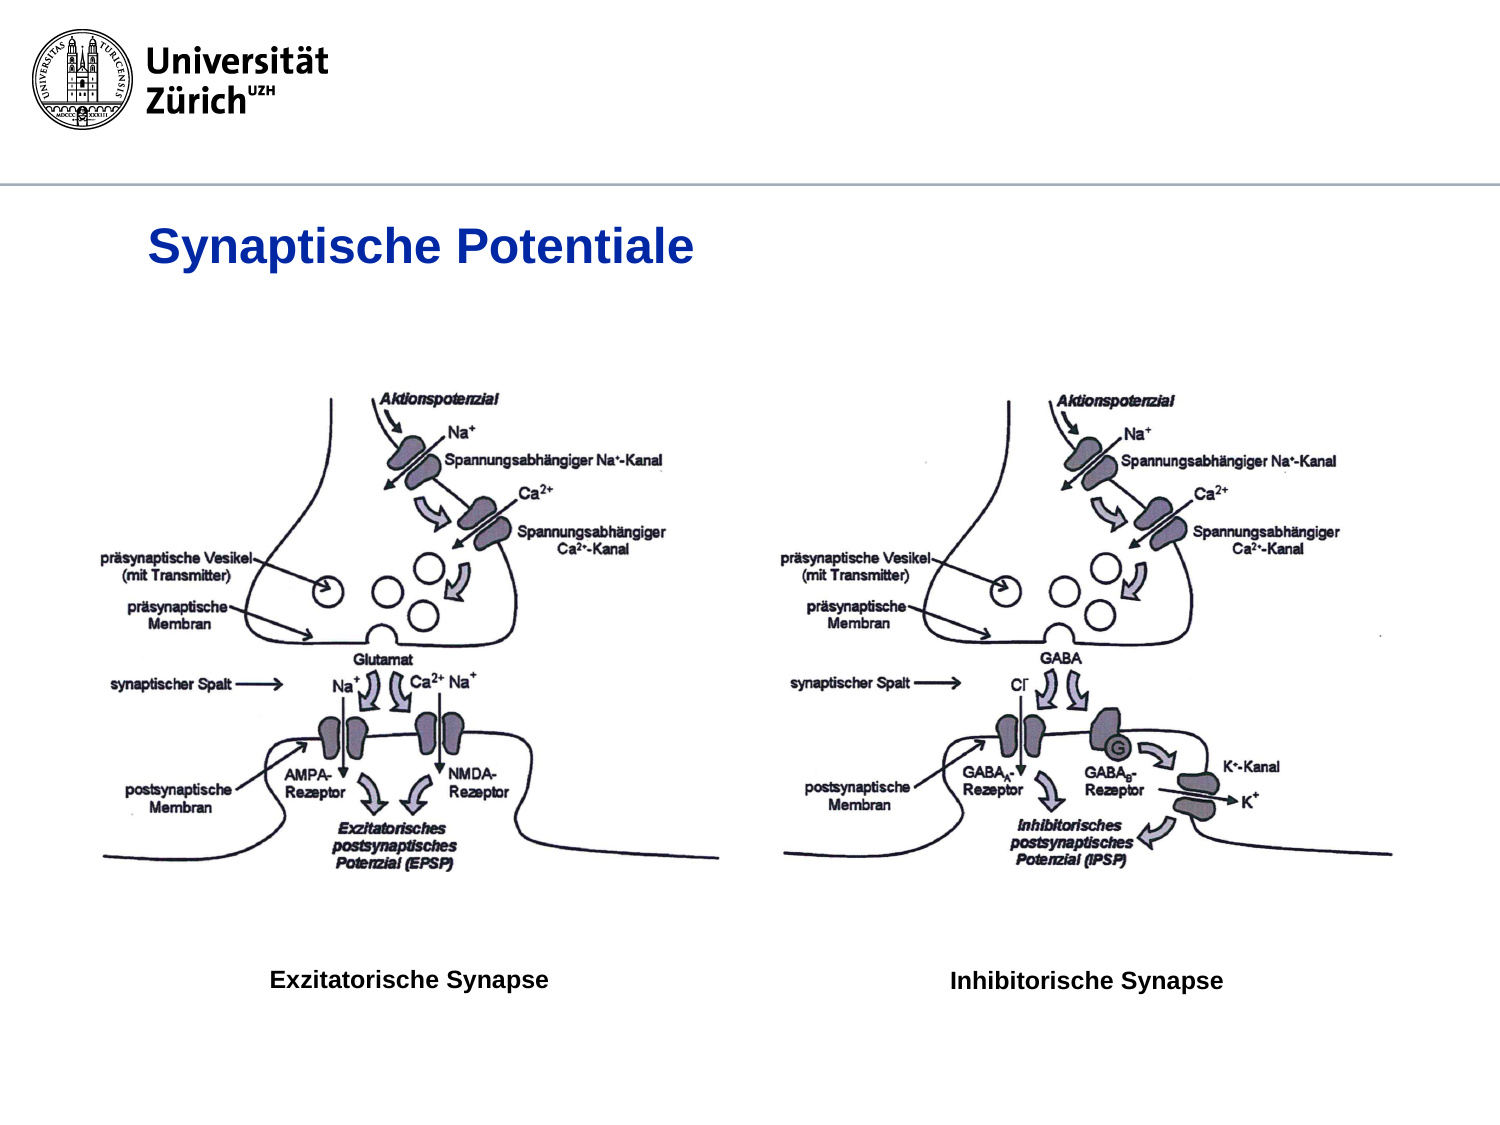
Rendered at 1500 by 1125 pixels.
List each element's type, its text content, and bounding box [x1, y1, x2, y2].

text_box Exzitatorische Synapse [254, 956, 565, 1002]
picture [763, 373, 1412, 873]
title Synaptische Potentiale [147, 208, 1353, 291]
text_box Inhibitorische Synapse [935, 957, 1240, 1002]
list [64, 375, 729, 872]
picture [26, 23, 334, 136]
